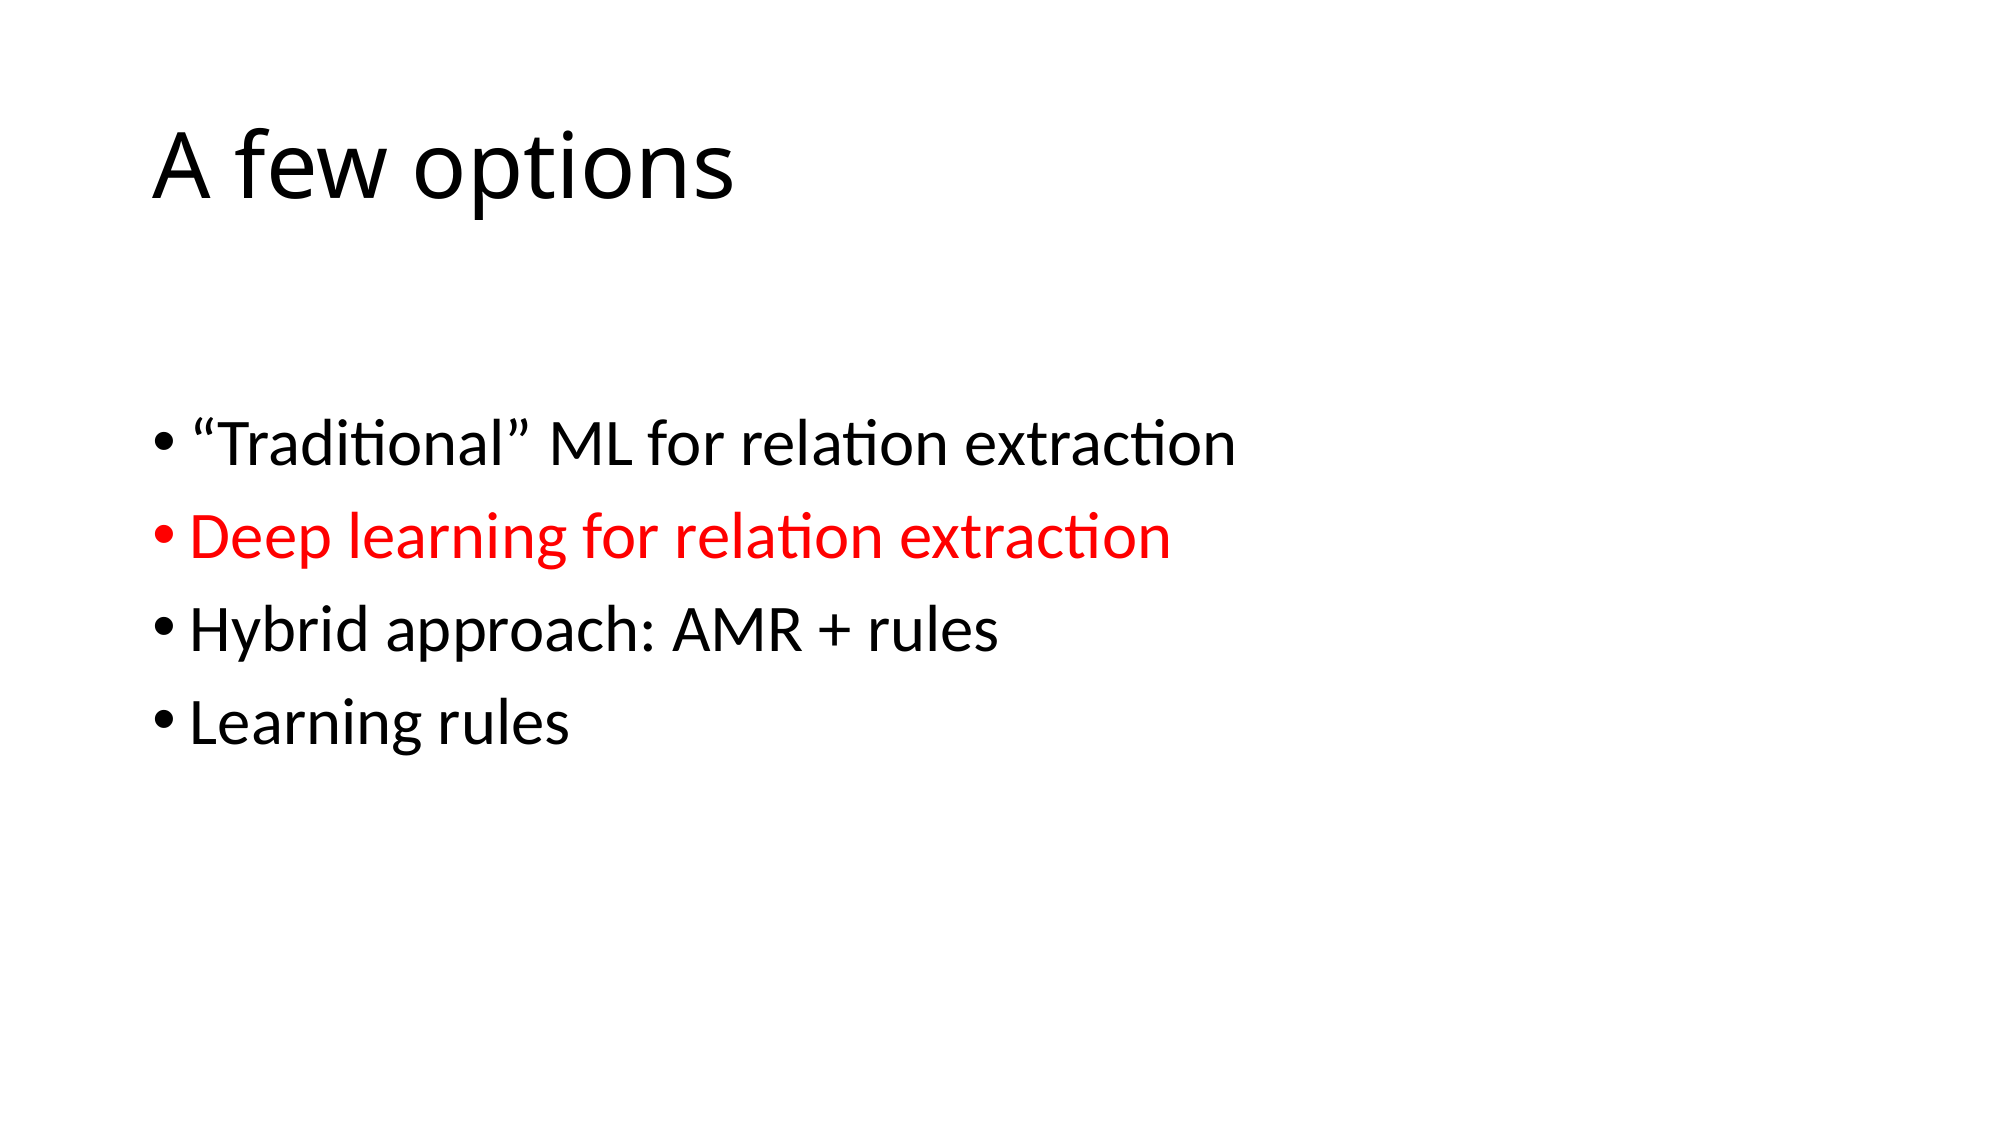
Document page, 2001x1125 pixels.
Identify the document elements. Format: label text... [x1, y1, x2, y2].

title A few options [137, 59, 1863, 278]
list “Traditional” ML for relation extraction Deep learning for relation extraction Hybrid approach: AMR + rules Learning rules [137, 299, 1863, 1014]
